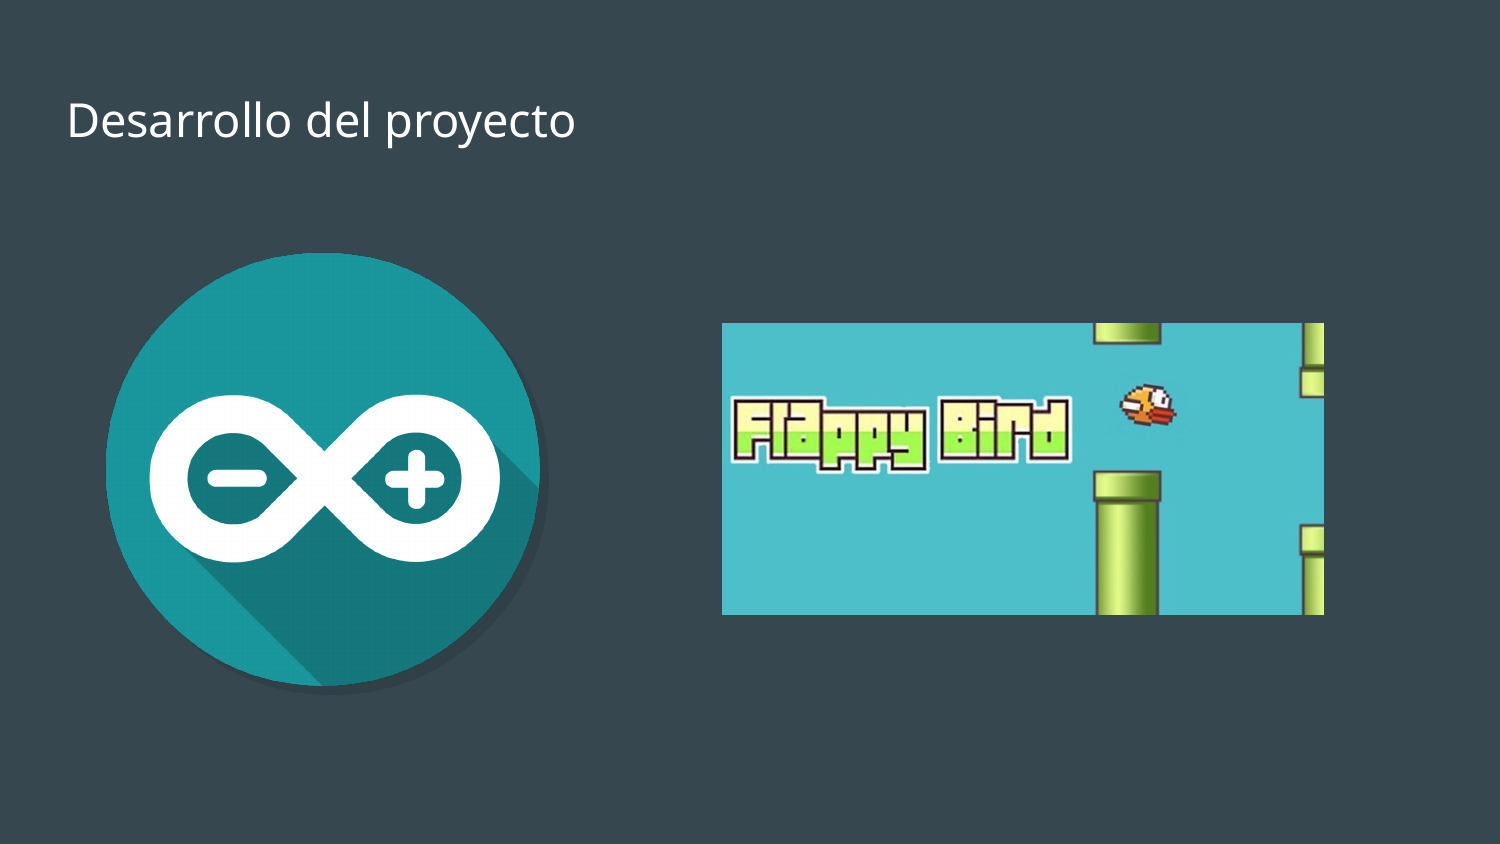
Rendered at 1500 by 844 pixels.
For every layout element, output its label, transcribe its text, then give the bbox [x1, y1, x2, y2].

picture [87, 234, 558, 705]
title Desarrollo del proyecto [51, 72, 1449, 167]
picture [722, 323, 1324, 616]
